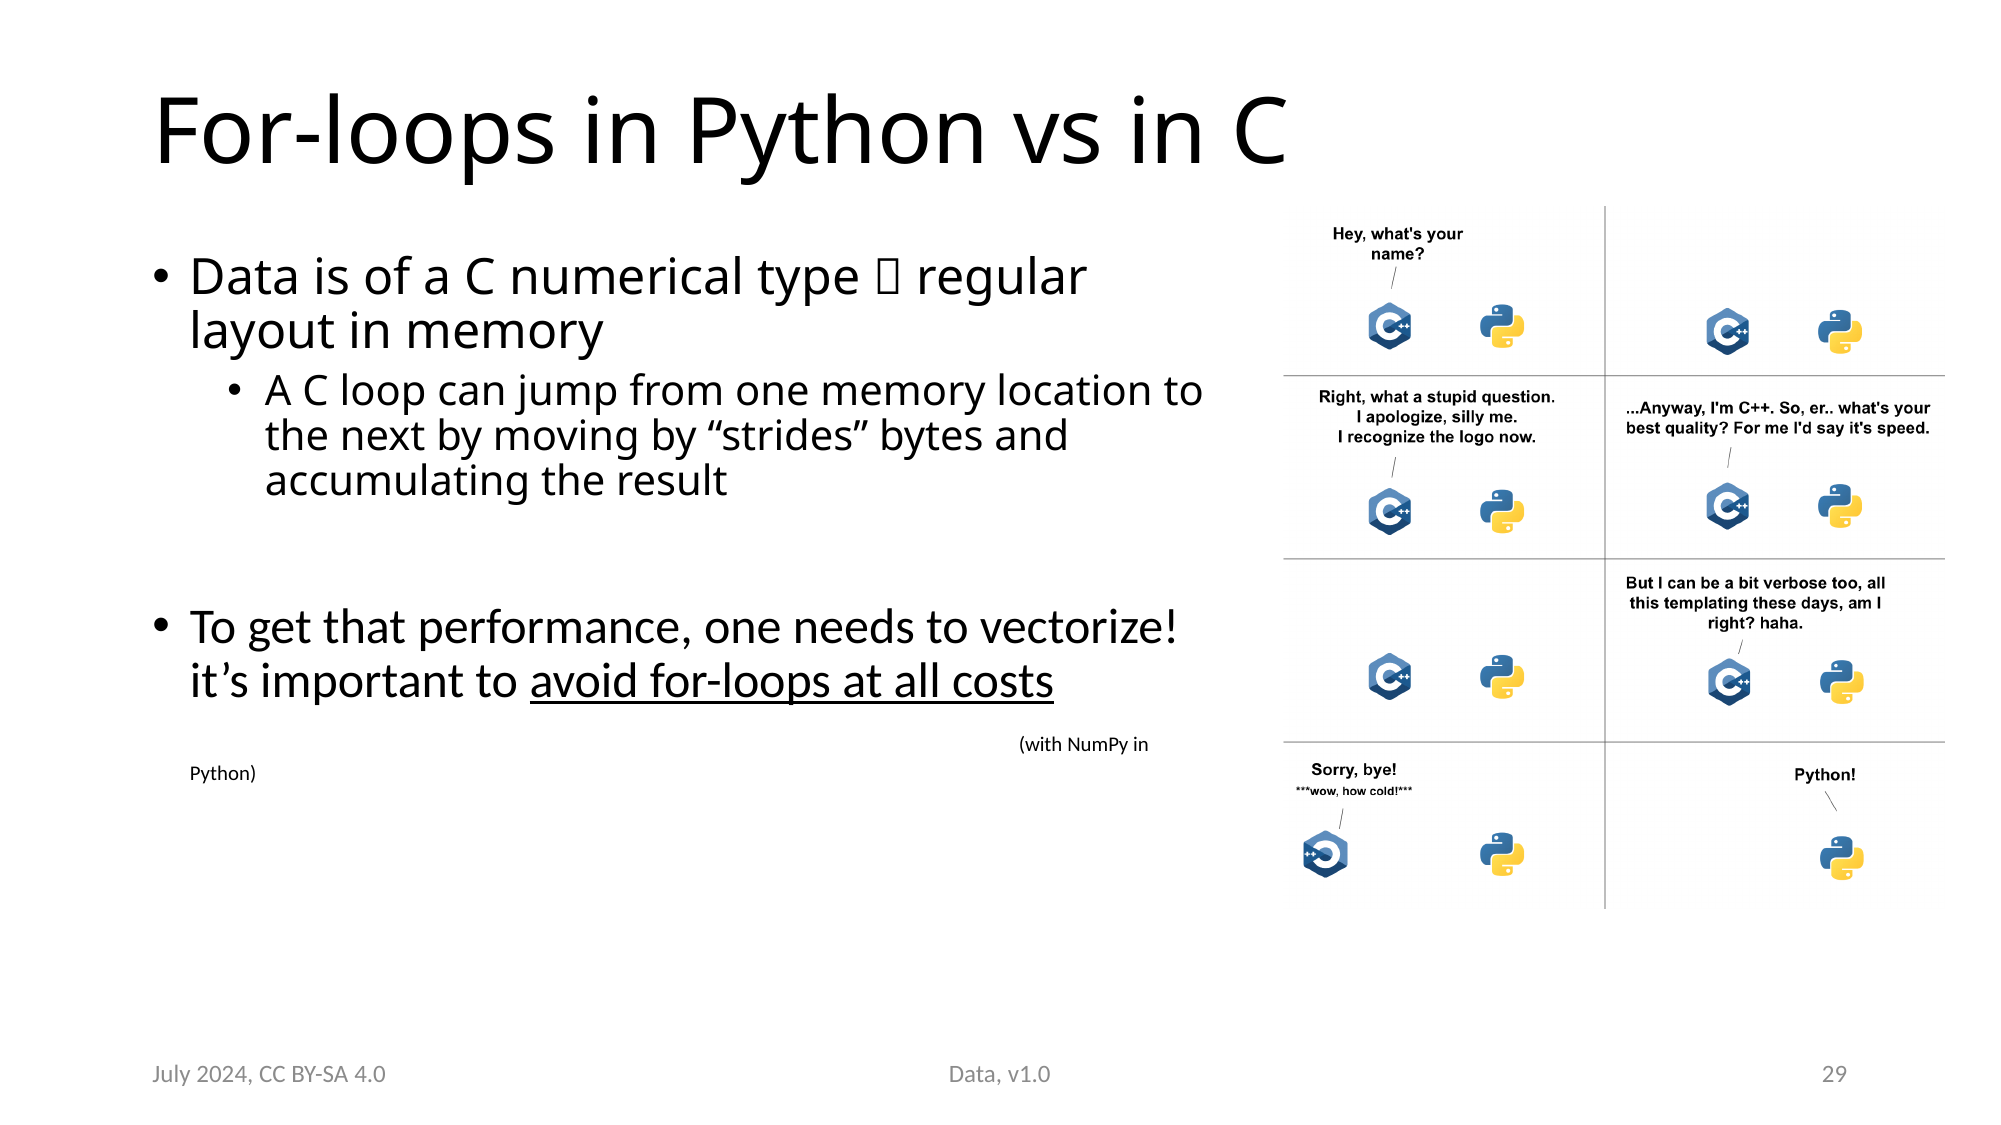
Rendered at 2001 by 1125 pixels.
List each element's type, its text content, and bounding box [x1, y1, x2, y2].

picture [1283, 206, 1945, 909]
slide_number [137, 1042, 588, 1103]
footer Data, v1.0 [662, 1042, 1338, 1103]
title For-loops in Python vs in C [137, 59, 1863, 209]
slide_number 29 [1412, 1042, 1863, 1103]
list Data is of a C numerical type  regular layout in memory A C loop can jump from one memory location to the next by moving by “strides” bytes and accumulating the result To get that performance, one needs to vectorize! it’s important to avoid for-loops at all costs (with NumPy in Python) [137, 243, 1225, 1014]
